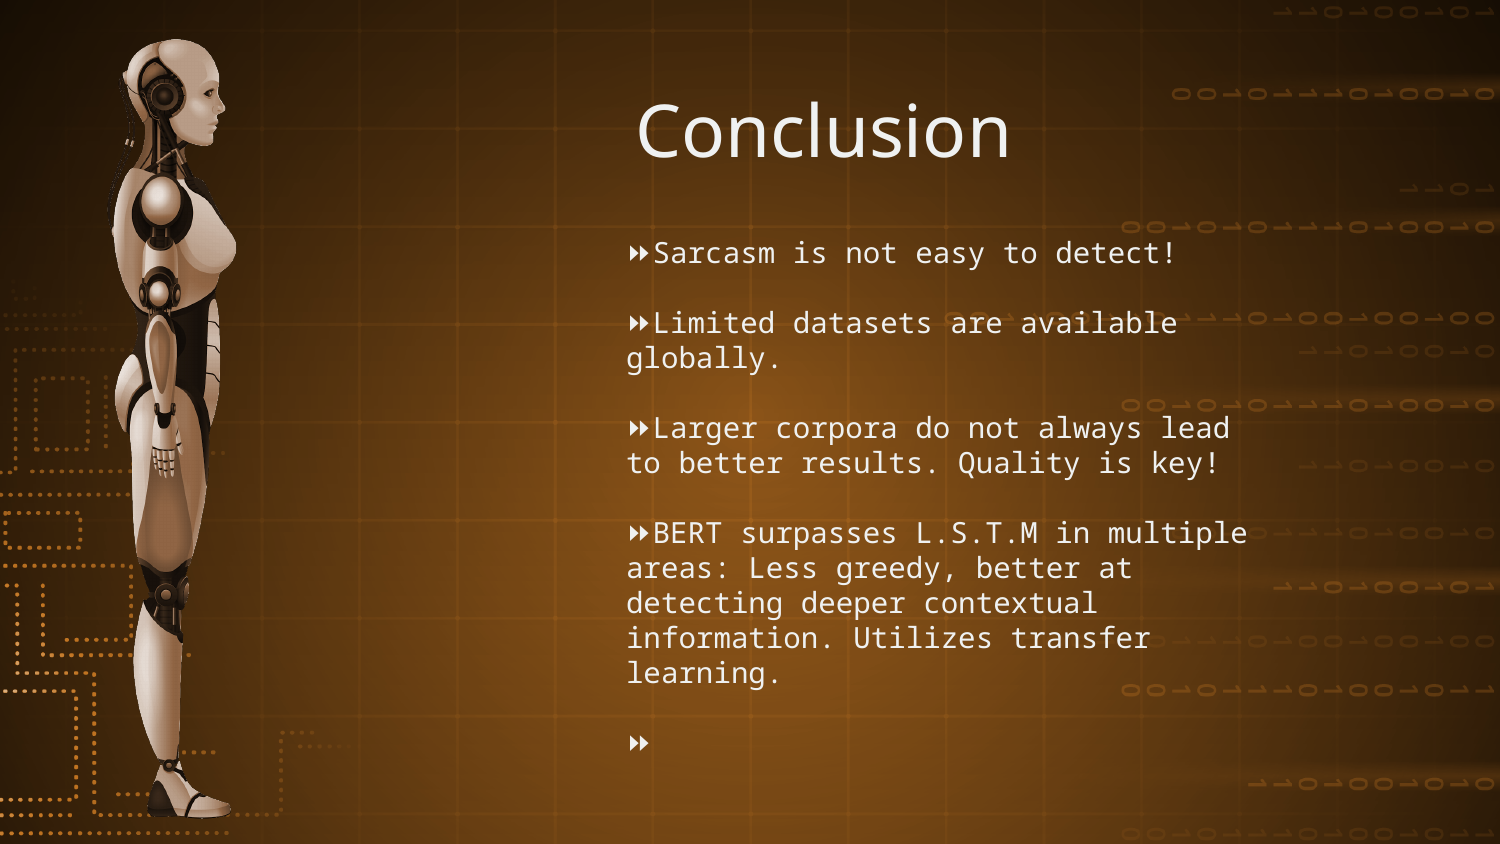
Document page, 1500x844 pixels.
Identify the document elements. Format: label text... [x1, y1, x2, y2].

subtitle ⏩Sarcasm is not easy to detect! ⏩Limited datasets are available globally. ⏩Larger corpora do not always lead to better results. Quality is key! ⏩BERT surpasses L.S.T.M in multiple areas: Less greedy, better at detecting deeper contextual information. Utilizes transfer learning. ⏩ [611, 219, 1279, 488]
picture [0, 0, 1500, 844]
title Conclusion [619, 69, 1366, 230]
